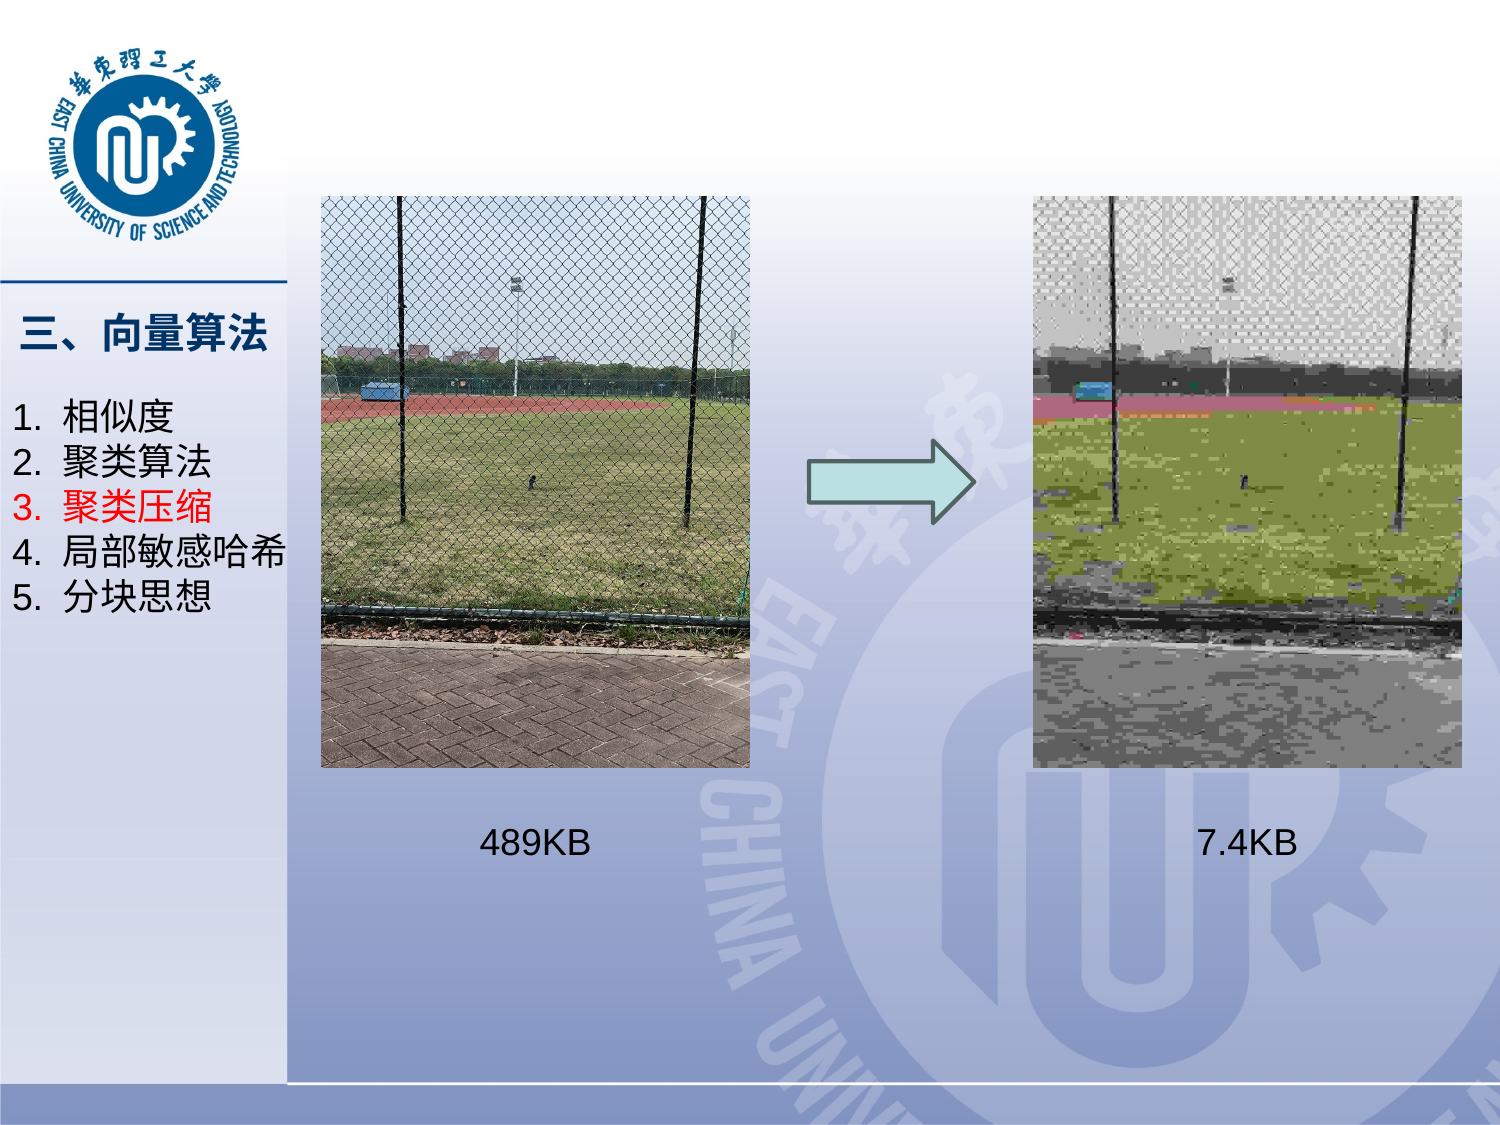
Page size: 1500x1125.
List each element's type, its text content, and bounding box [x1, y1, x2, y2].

text_box 489KB [464, 810, 607, 871]
text_box [806, 438, 977, 526]
text_box 7.4KB [1181, 810, 1314, 871]
picture [0, 0, 1500, 1125]
text_box 1. 相似度 2. 聚类算法 3. 聚类压缩 4. 局部敏感哈希 5. 分块思想 [0, 385, 303, 626]
title 三、向量算法 [0, 278, 316, 386]
